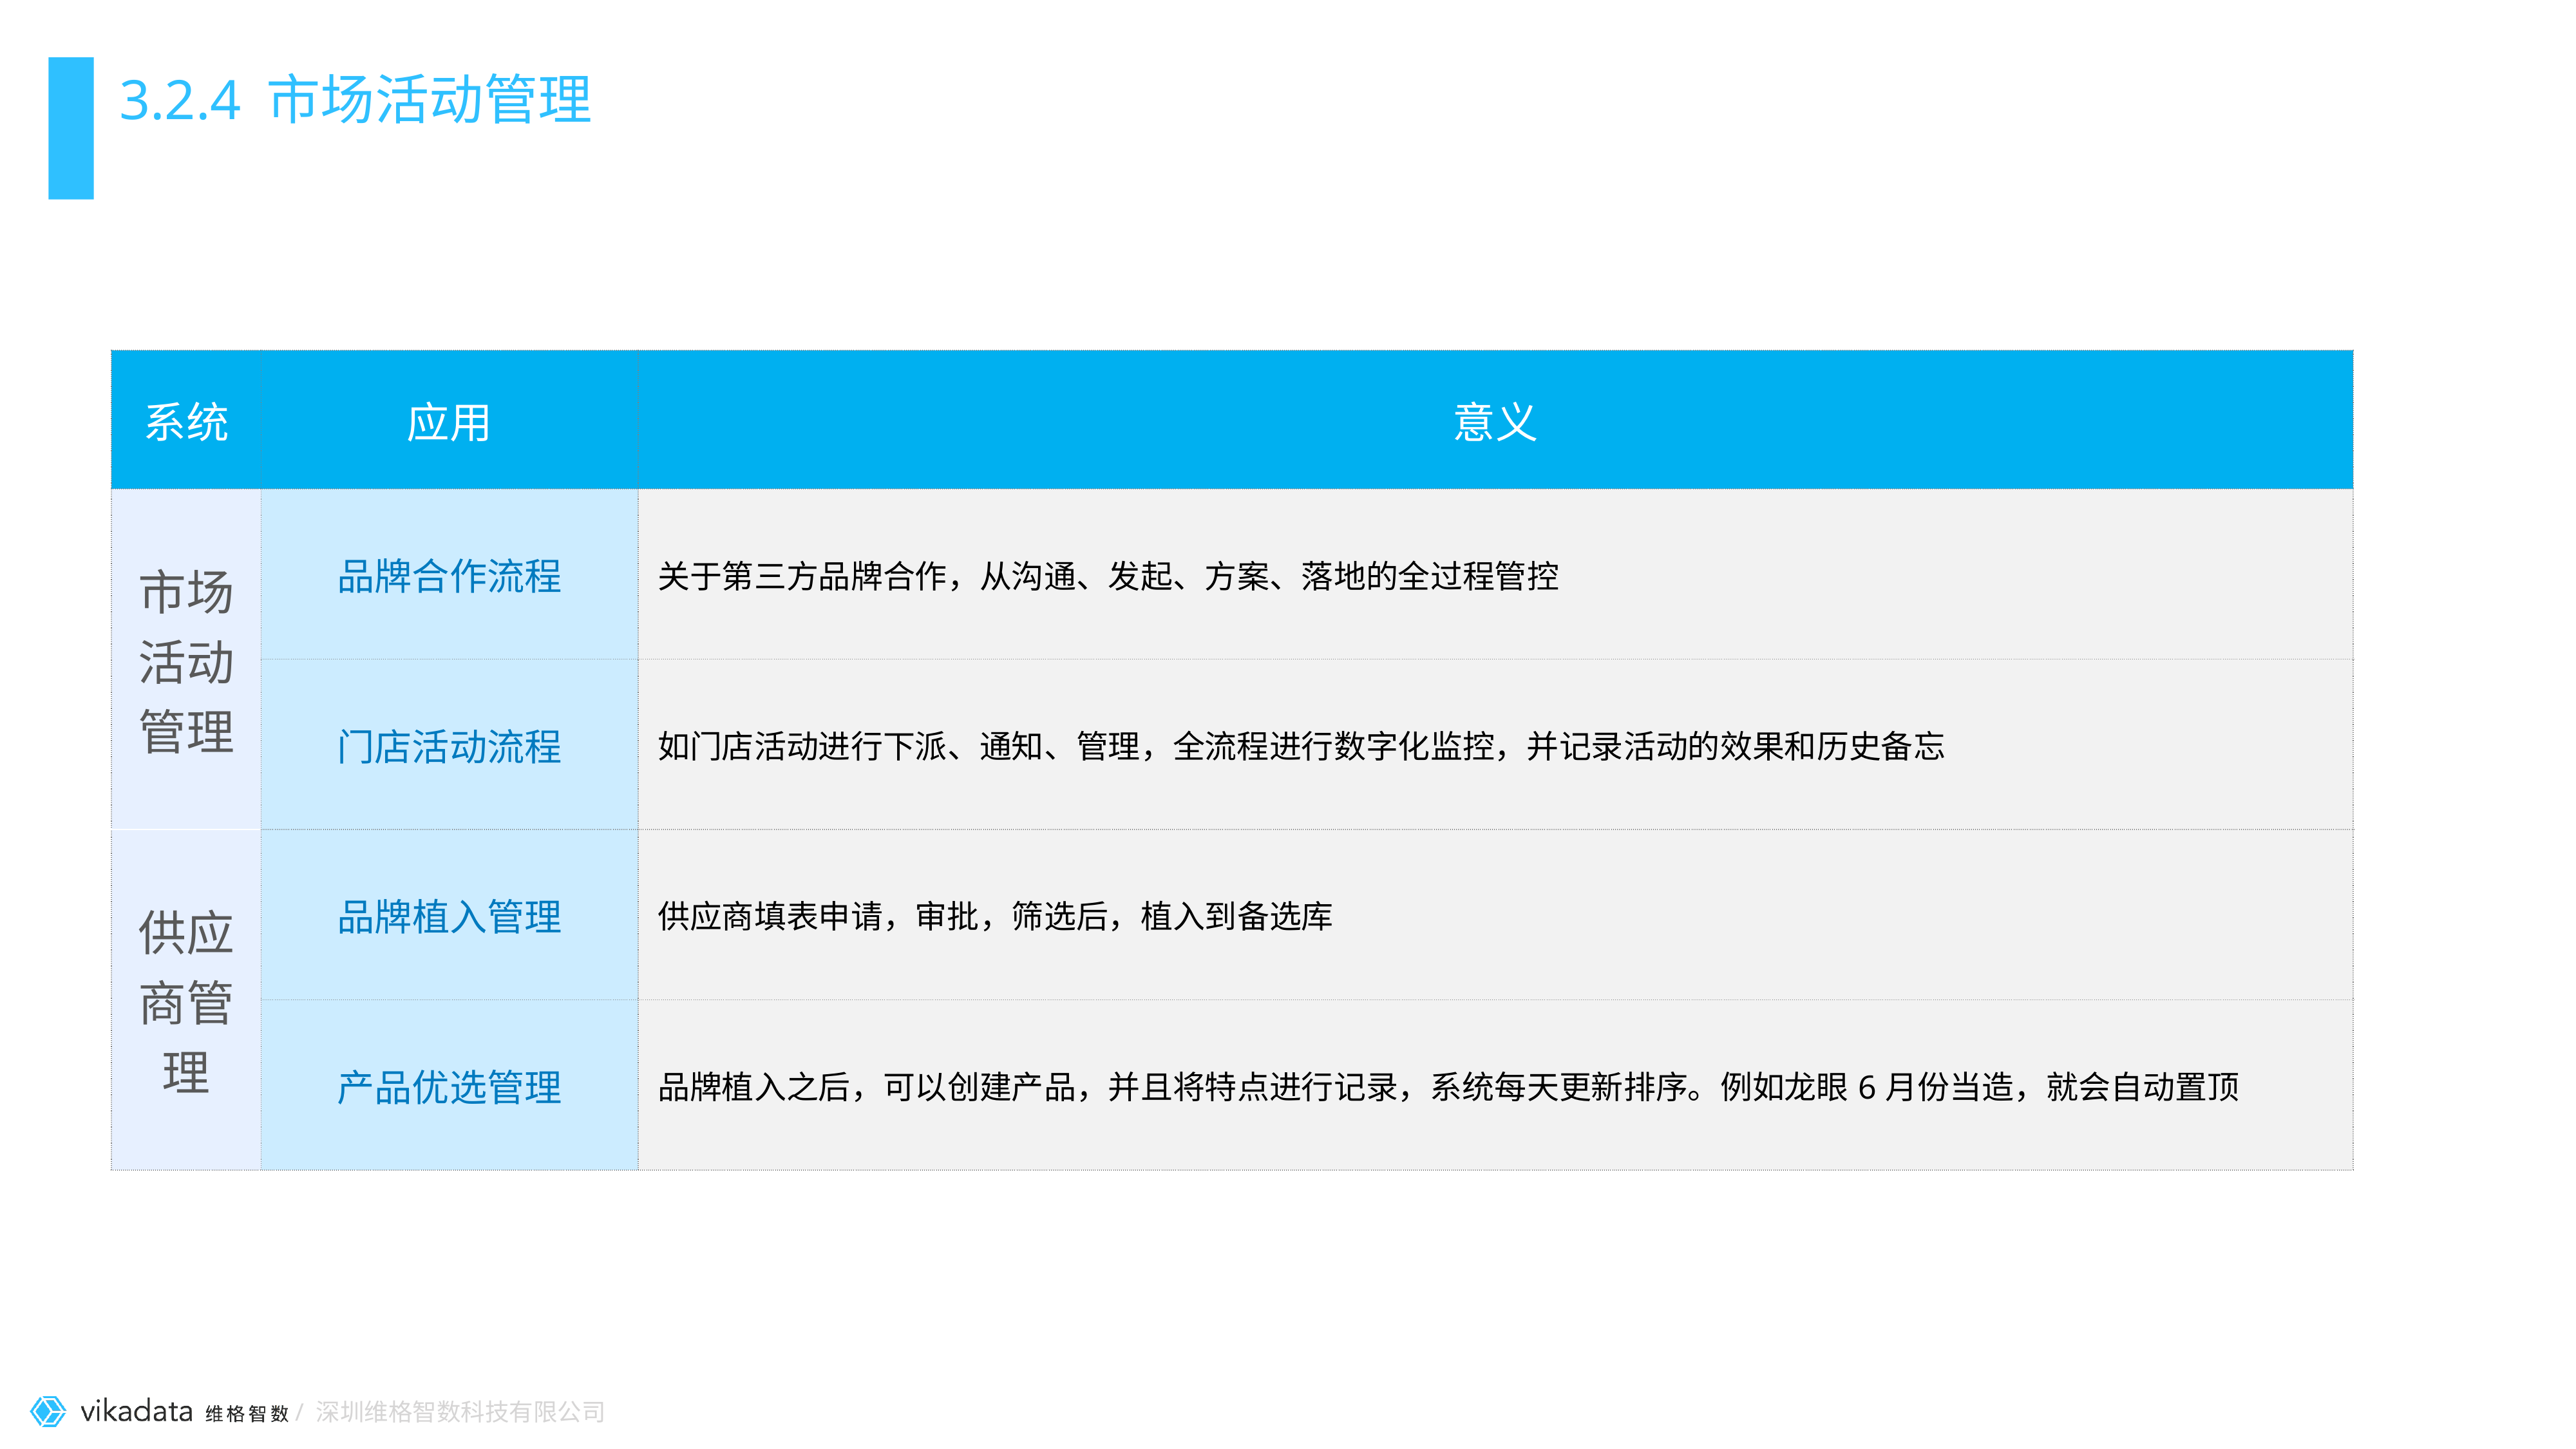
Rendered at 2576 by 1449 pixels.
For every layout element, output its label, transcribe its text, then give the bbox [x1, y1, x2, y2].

table_cell 产品优选管理 [261, 999, 638, 1170]
table_cell 品牌植入之后，可以创建产品，并且将特点进行记录，系统每天更新排序。例如龙眼6月份当造，就会自动置顶 [638, 999, 2353, 1170]
table_cell 供应商填表申请，审批，筛选后，植入到备选库 [638, 829, 2353, 999]
table_cell 品牌合作流程 [261, 489, 638, 659]
title 3.2.4 市场活动管理 [111, 57, 2453, 138]
table_cell 关于第三方品牌合作，从沟通、发起、方案、落地的全过程管控 [638, 489, 2353, 659]
table_cell 市场活动管理 [111, 489, 261, 829]
table_header 应用 [261, 350, 638, 489]
table_cell 品牌植入管理 [261, 829, 638, 999]
table_header 系统 [111, 350, 261, 489]
table_cell 供应商管理 [111, 830, 261, 1170]
picture [12, 1372, 329, 1449]
table_cell 如门店活动进行下派、通知、管理，全流程进行数字化监控，并记录活动的效果和历史备忘 [638, 659, 2353, 829]
table_cell 门店活动流程 [261, 659, 638, 829]
table_header 意义 [638, 350, 2353, 489]
